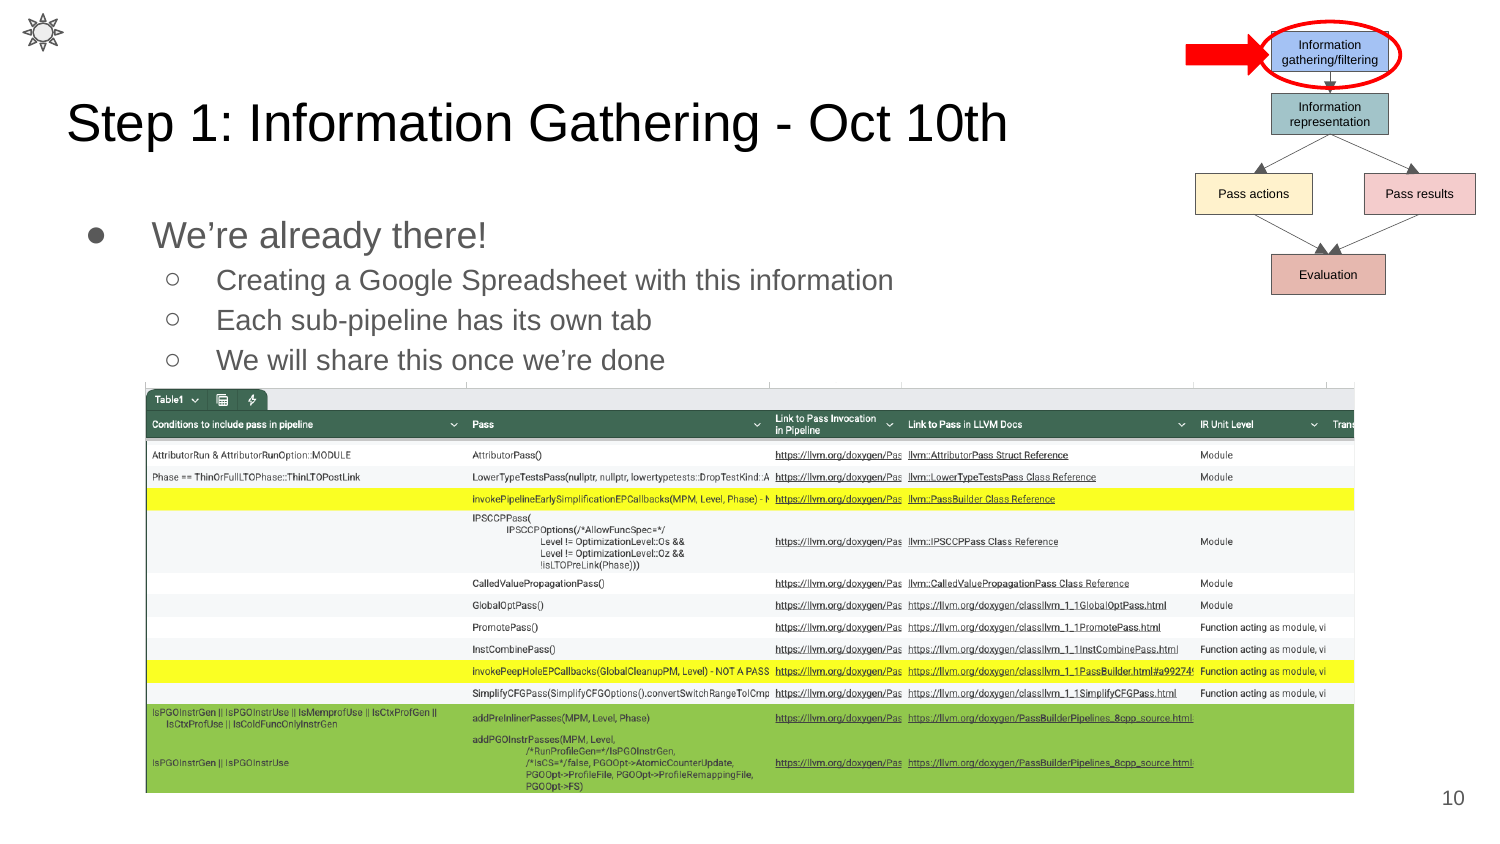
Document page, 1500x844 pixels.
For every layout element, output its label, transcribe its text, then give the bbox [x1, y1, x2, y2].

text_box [1185, 21, 1476, 295]
title Step 1: Information Gathering - Oct 10th [51, 72, 1180, 167]
text_box [23, 29, 32, 36]
text_box [40, 43, 46, 51]
text_box [40, 13, 46, 22]
text_box [28, 19, 64, 46]
list We’re already there! Creating a Google Spreadsheet with this information Each sub-pipeline has its own tab We will share this once we’re done [51, 189, 1449, 750]
slide_number ‹#› [1389, 764, 1480, 830]
picture [145, 382, 1355, 793]
